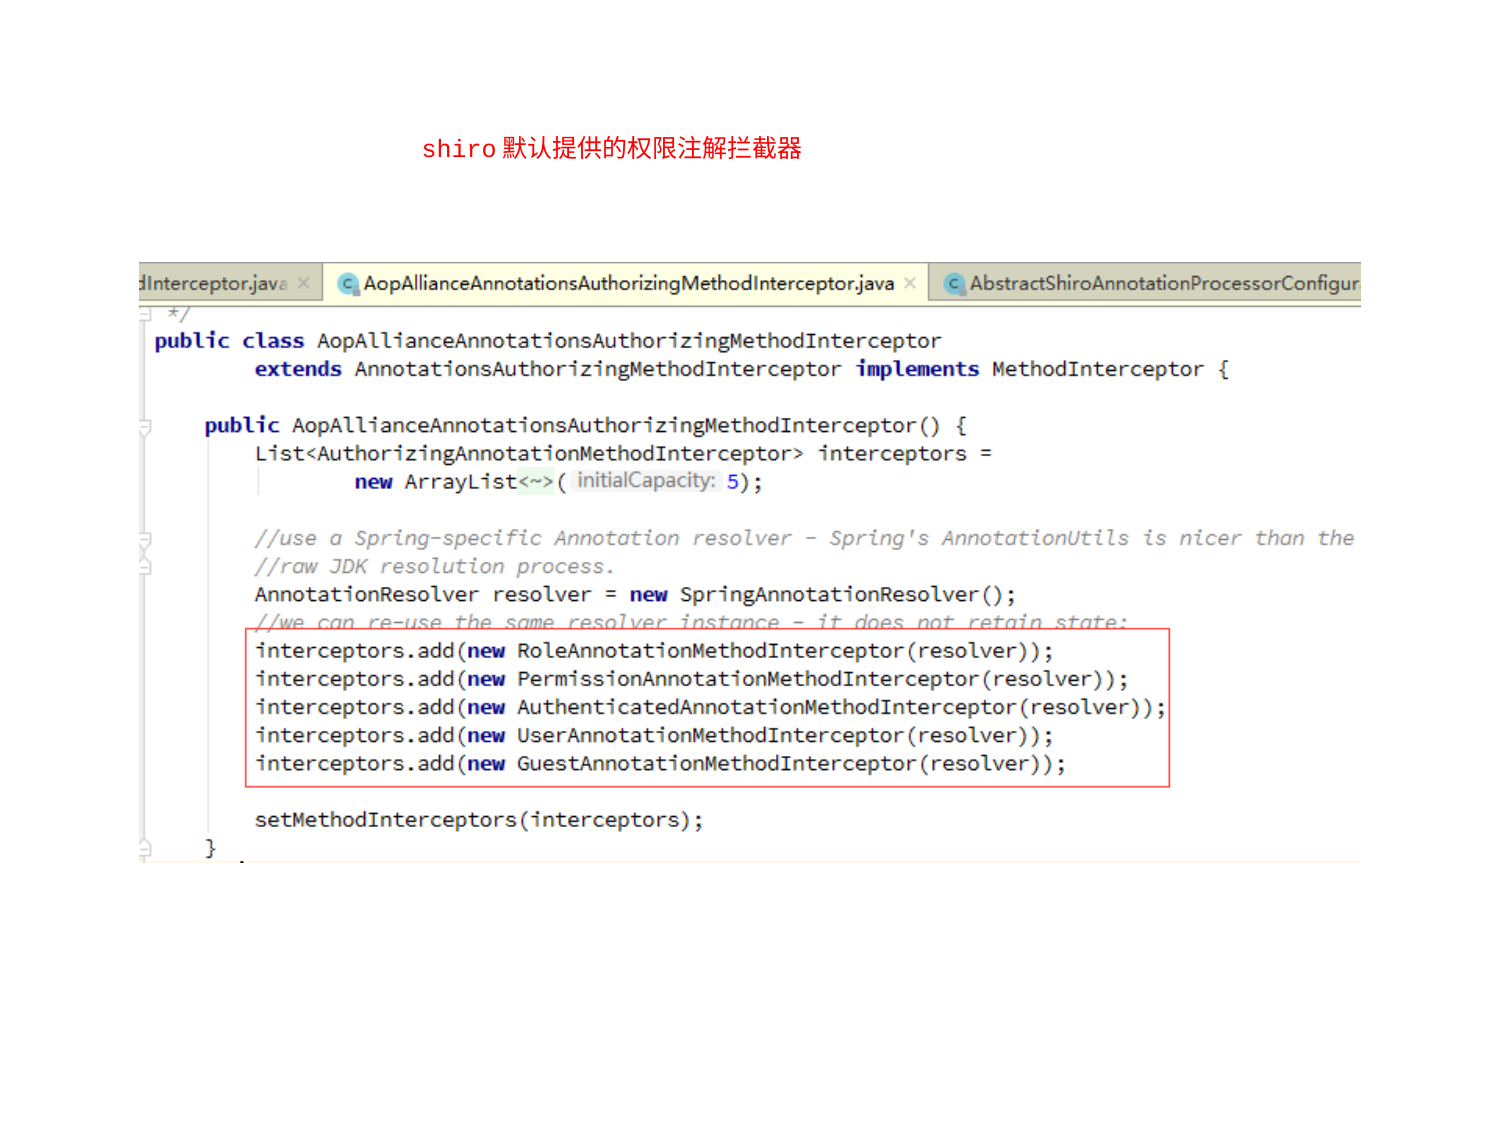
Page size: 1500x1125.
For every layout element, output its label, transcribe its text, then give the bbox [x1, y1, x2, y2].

picture [138, 262, 1361, 863]
text_box shiro默认提供的权限注解拦截器 [406, 125, 818, 171]
